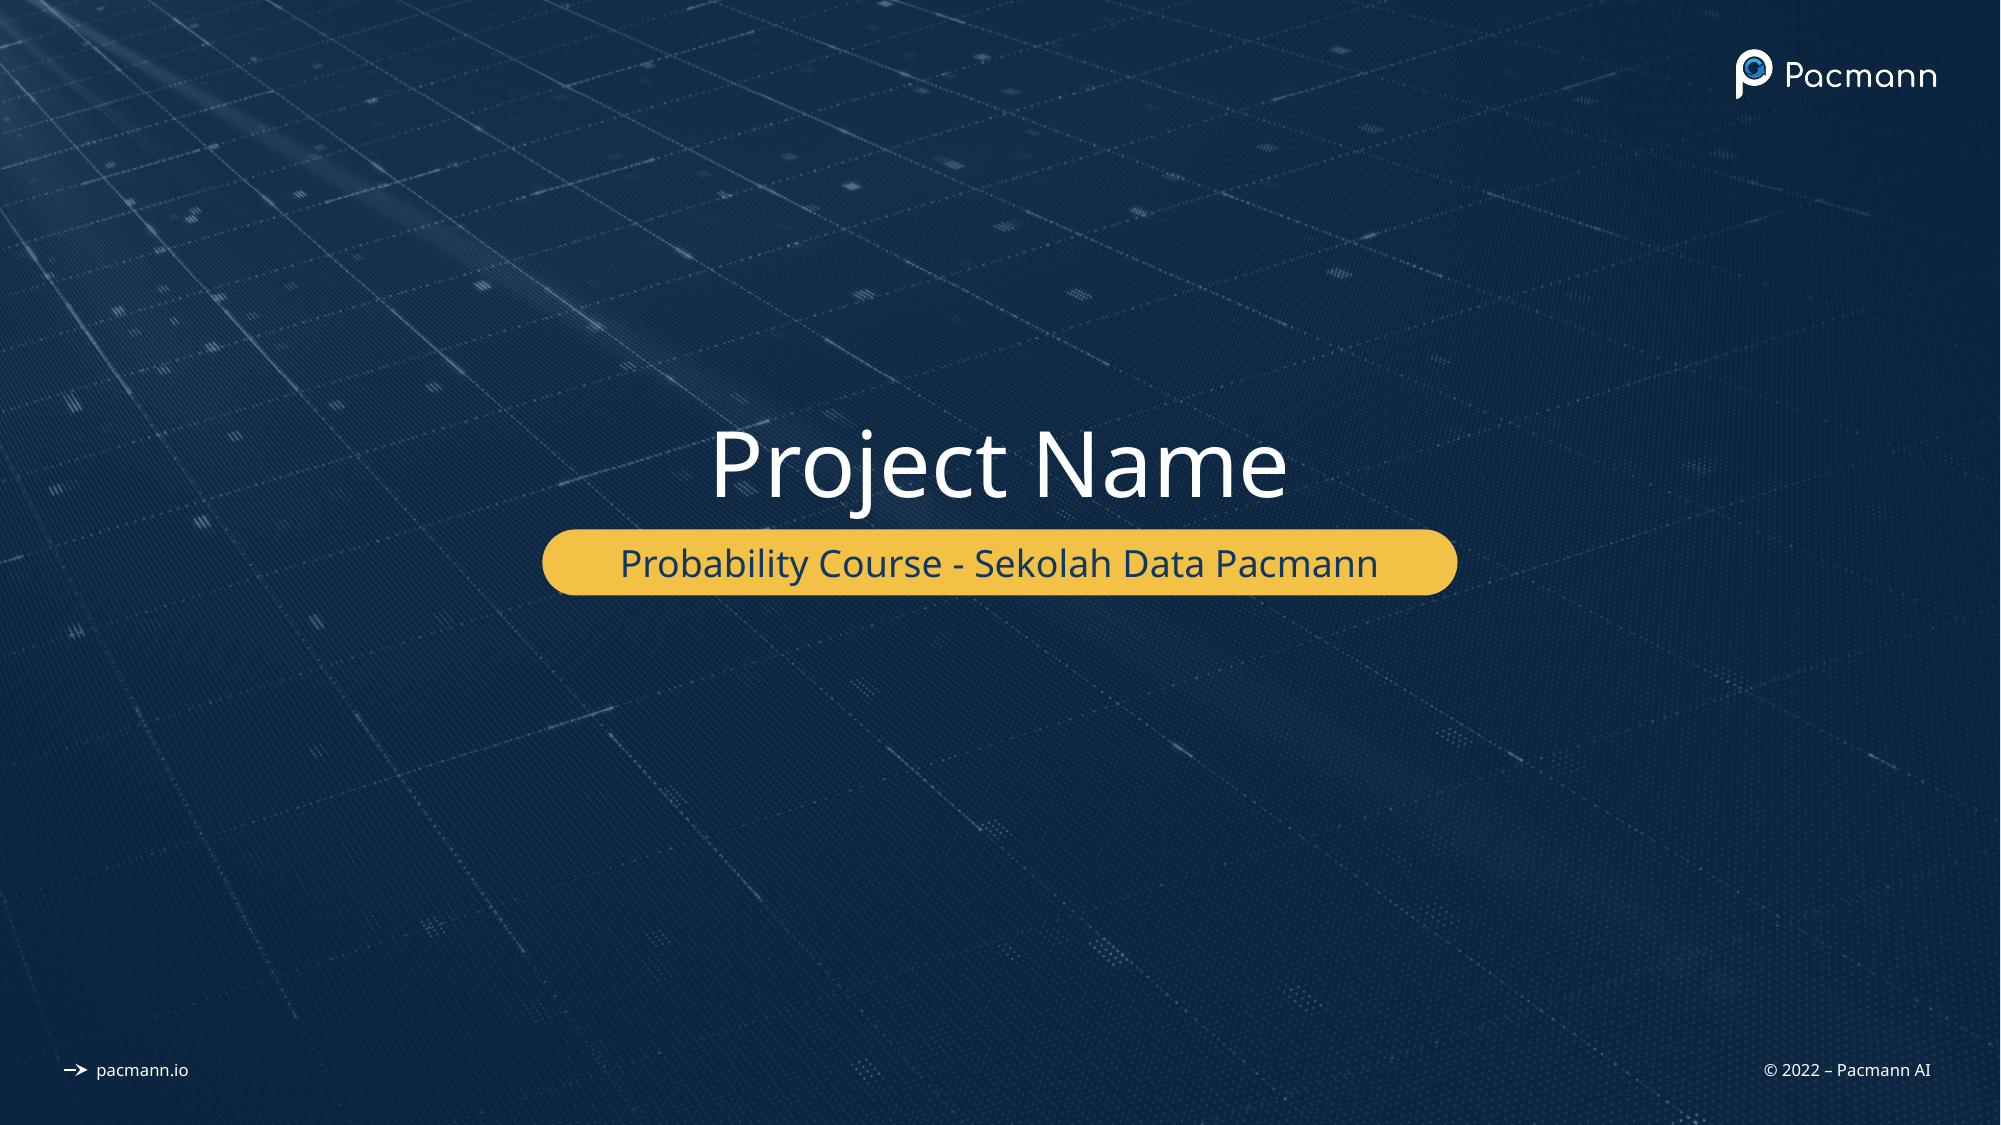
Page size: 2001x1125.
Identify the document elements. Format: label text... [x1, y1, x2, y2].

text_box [221, 398, 1779, 596]
text_box © 2022 – Pacmann AI [1749, 1052, 1960, 1088]
text_box pacmann.io [81, 1052, 211, 1088]
picture [0, 0, 2001, 1125]
